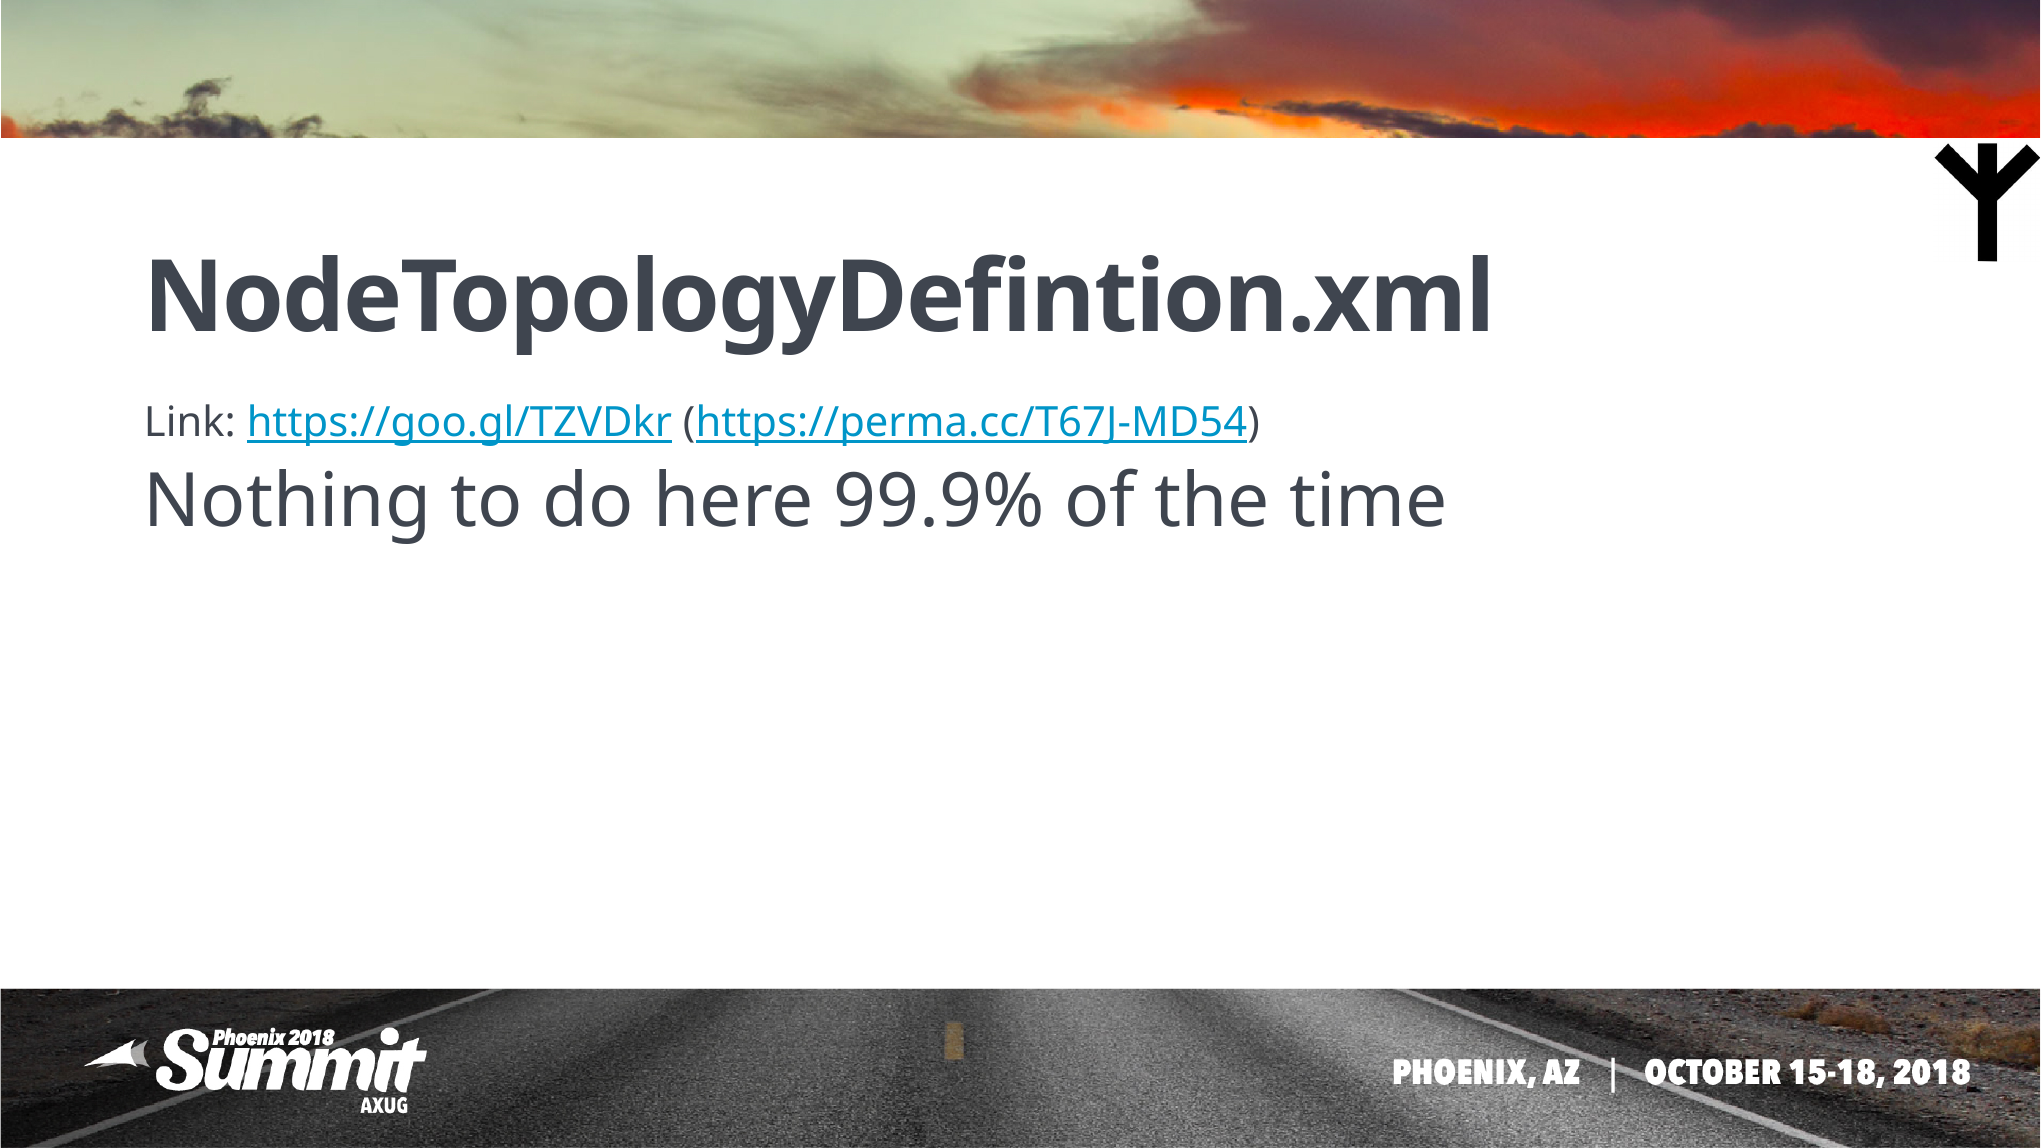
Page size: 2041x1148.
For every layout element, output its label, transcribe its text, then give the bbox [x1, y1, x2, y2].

title NodeTopologyDefintion.xml [120, 229, 1990, 380]
picture [0, 0, 2041, 1148]
list Link: https://goo.gl/TZVDkr (https://perma.cc/T67J-MD54) Nothing to do here 99.9% of the time [120, 380, 2021, 557]
